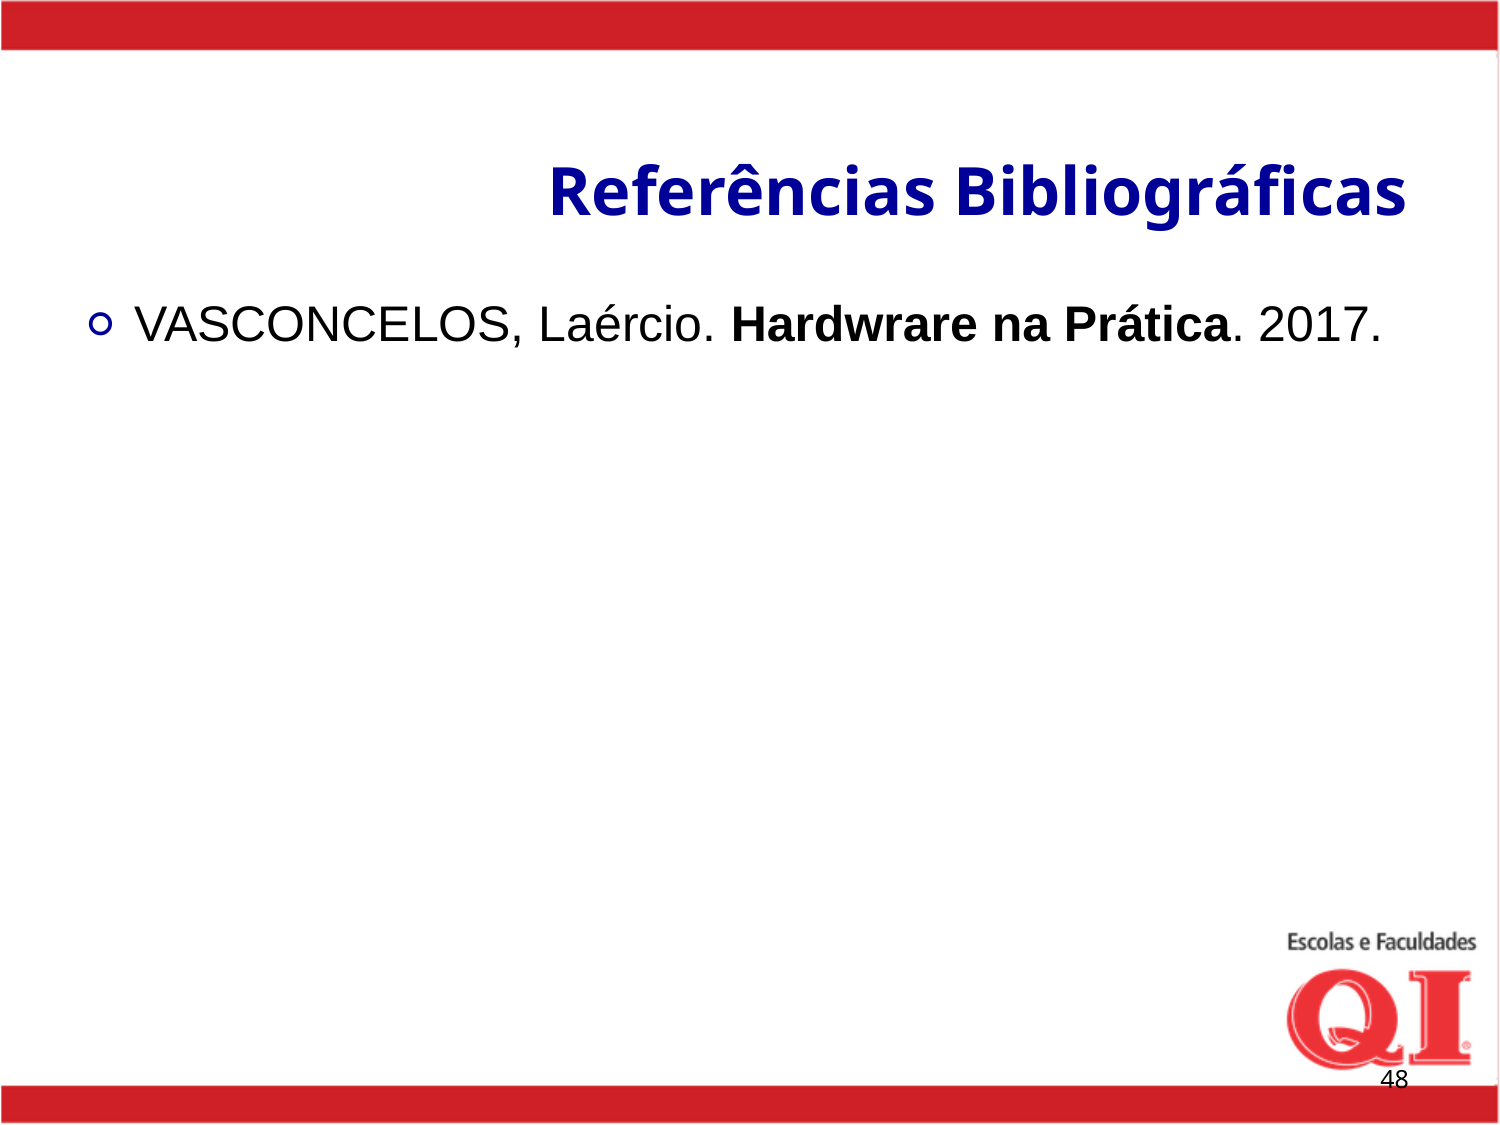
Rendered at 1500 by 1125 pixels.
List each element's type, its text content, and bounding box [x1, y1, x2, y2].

slide_number ‹#› [1074, 1030, 1424, 1106]
list VASCONCELOS, Laércio. Hardwrare na Prática. 2017. [64, 299, 1424, 1014]
title Referências Bibliográficas [224, 48, 1424, 236]
picture [0, 0, 1500, 1125]
